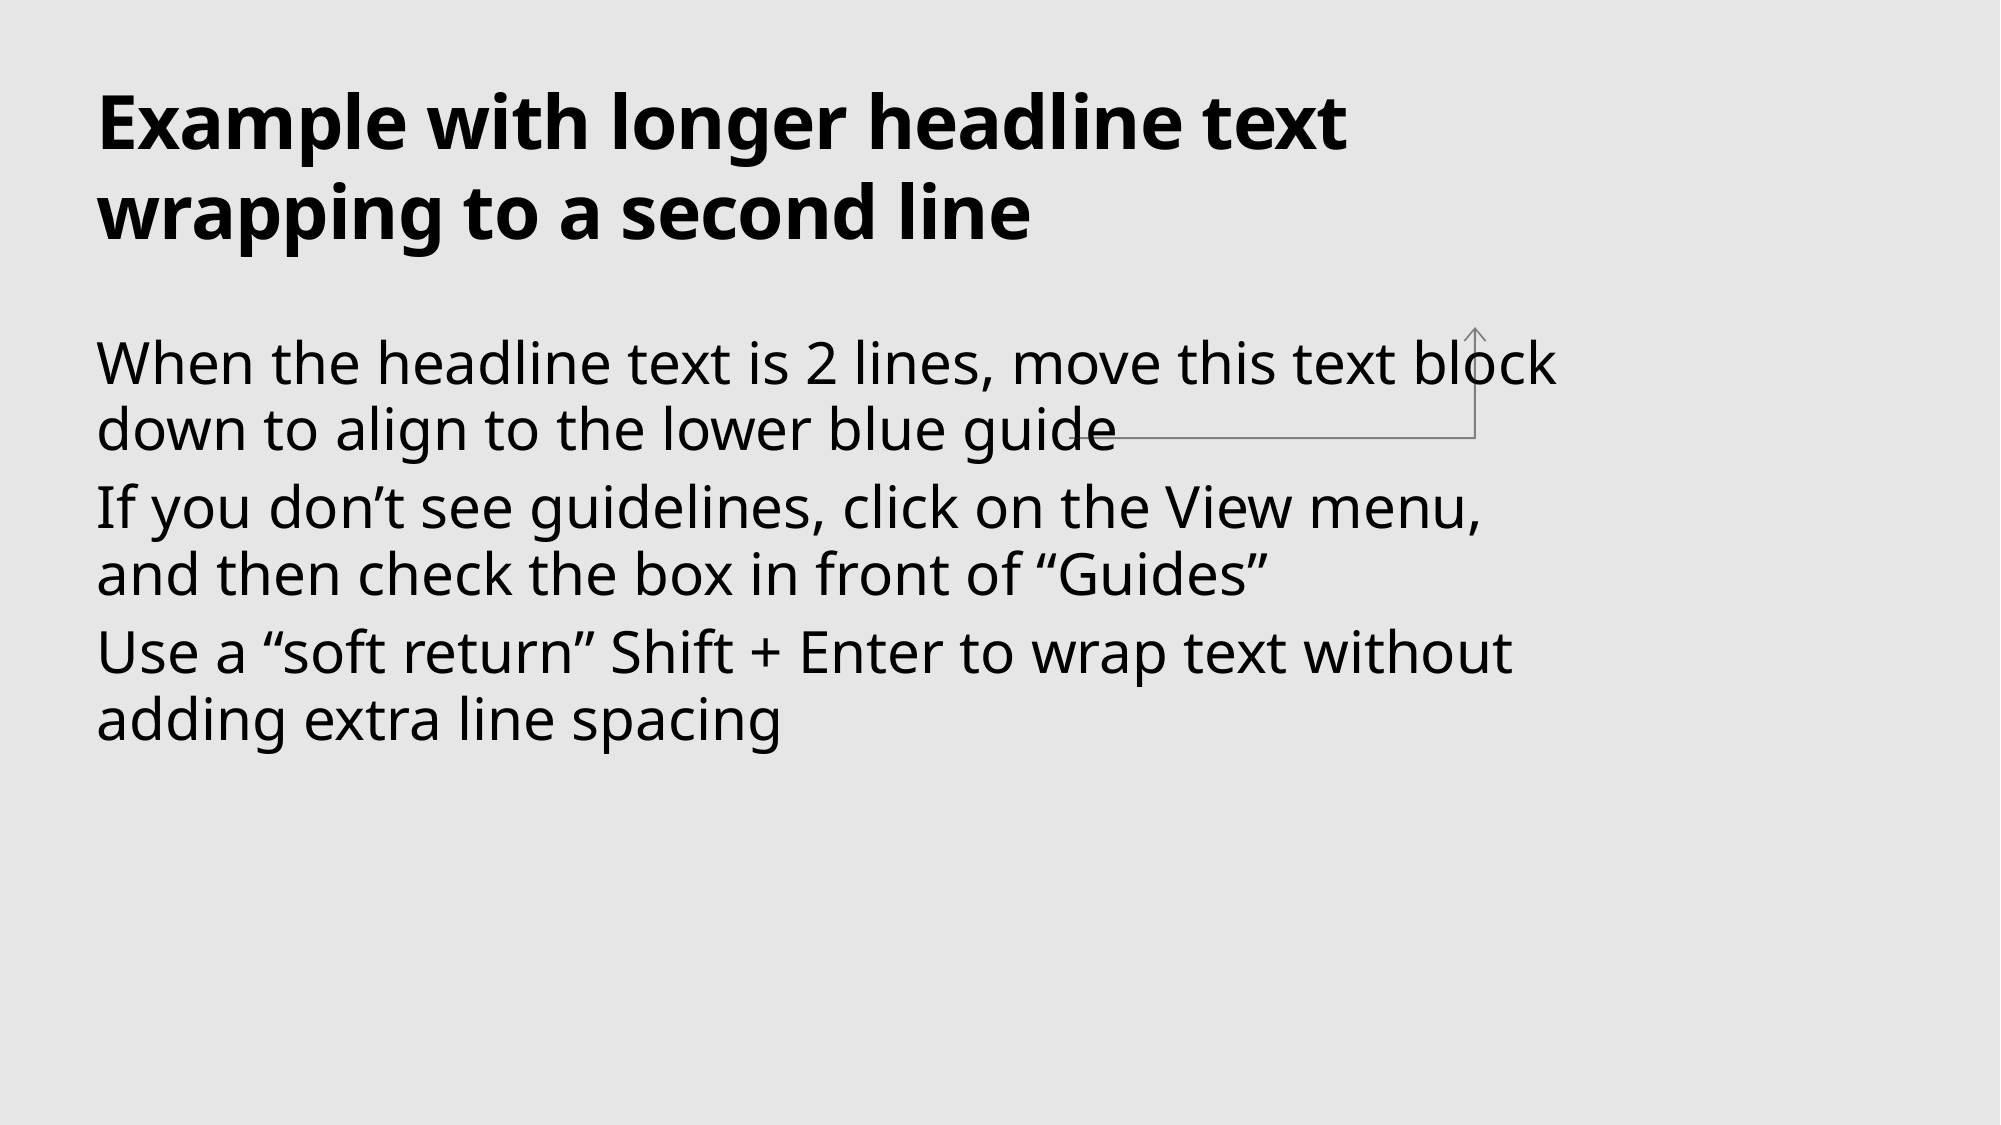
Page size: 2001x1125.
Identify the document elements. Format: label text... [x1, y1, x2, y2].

title Example with longer headline text wrapping to a second line [96, 75, 1904, 257]
text_box [1069, 327, 1487, 439]
list When the headline text is 2 lines, move this text block down to align to the lower blue guide If you don’t see guidelines, click on the View menu, and then check the box in front of “Guides” Use a “soft return” Shift + Enter to wrap text without adding extra line spacing [96, 331, 1905, 763]
